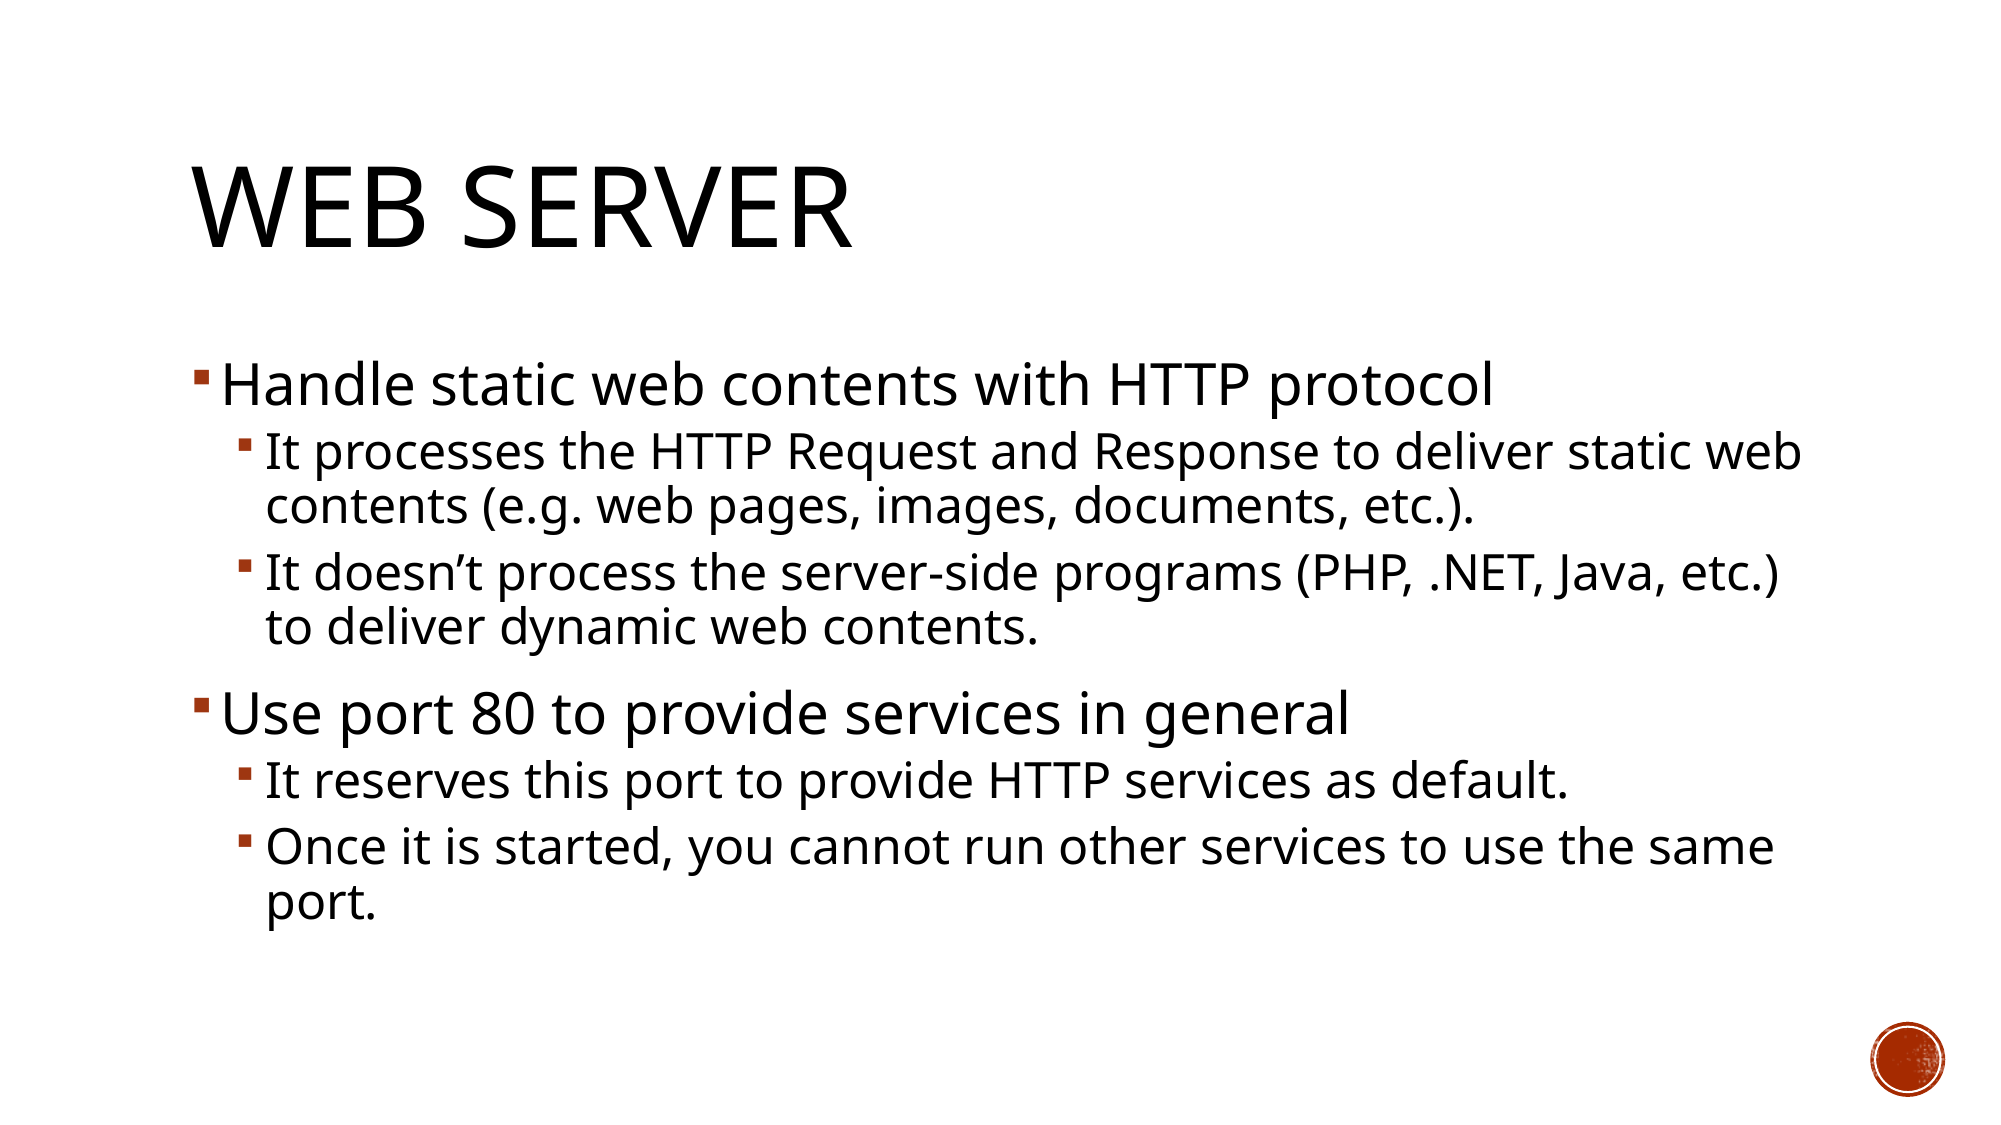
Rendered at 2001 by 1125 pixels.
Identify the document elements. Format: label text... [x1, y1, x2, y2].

list Handle static web contents with HTTP protocol It processes the HTTP Request and Response to deliver static web contents (e.g. web pages, images, documents, etc.). It doesn’t process the server-side programs (PHP, .NET, Java, etc.) to deliver dynamic web contents. Use port 80 to provide services in general It reserves this port to provide HTTP services as default. Once it is started, you cannot run other services to use the same port. [175, 348, 1826, 1013]
title Web server [175, 79, 1826, 344]
